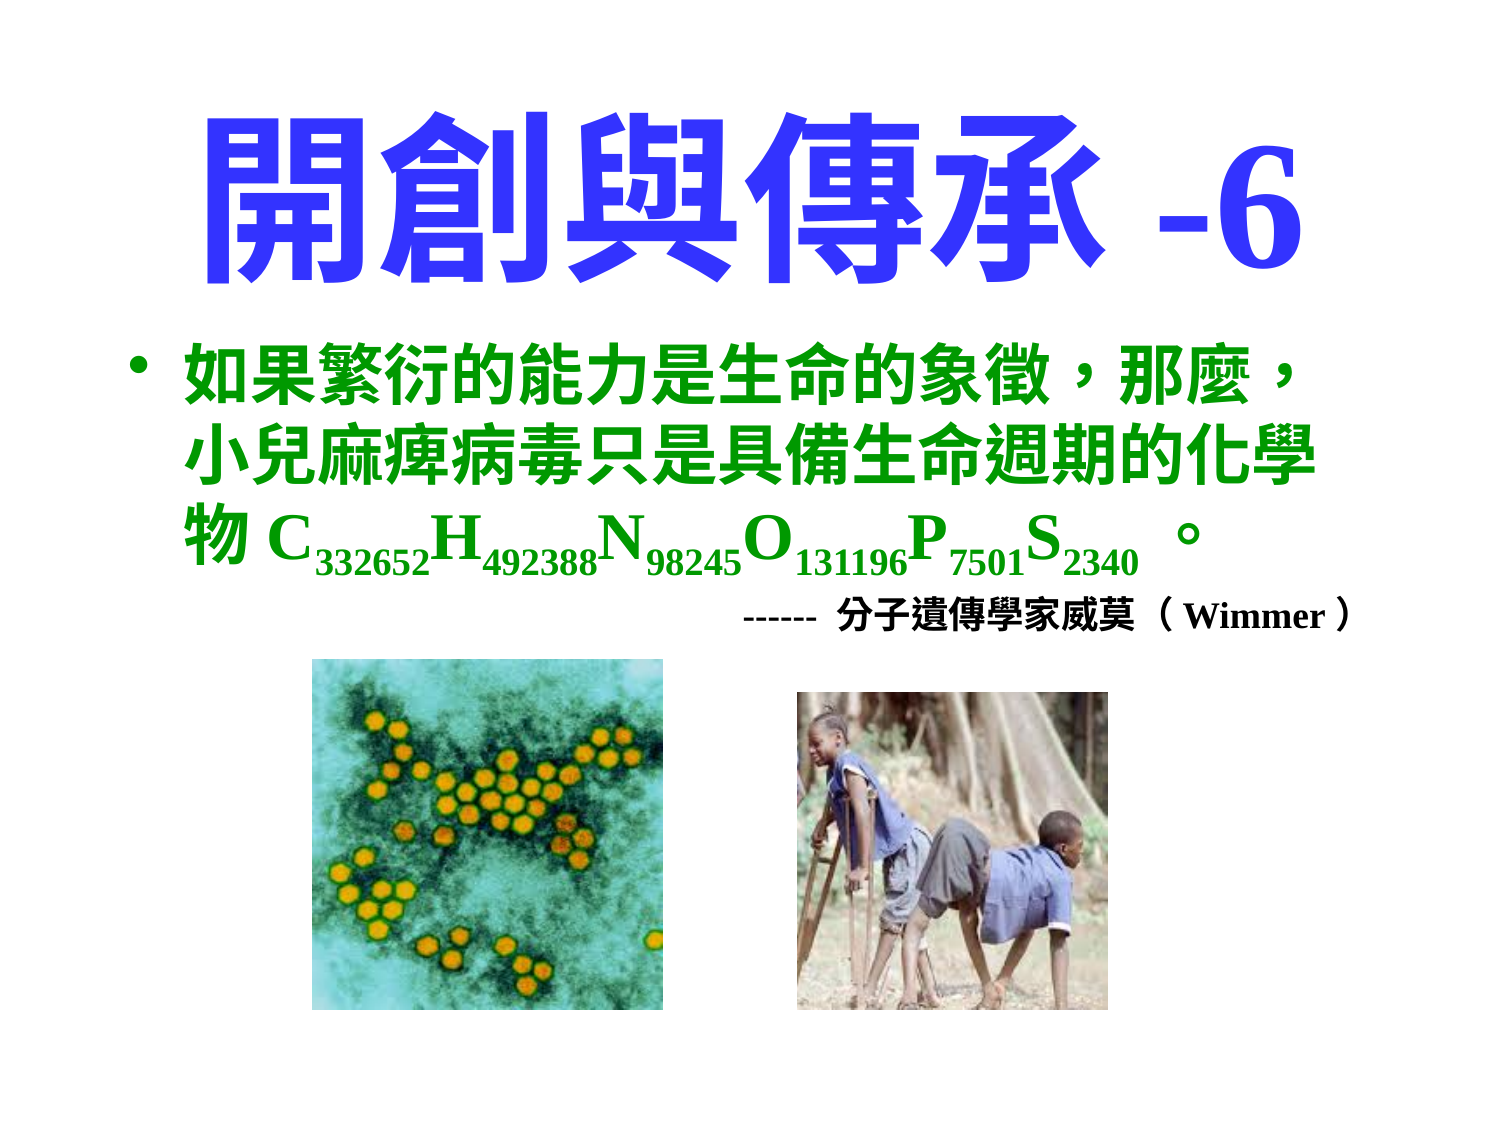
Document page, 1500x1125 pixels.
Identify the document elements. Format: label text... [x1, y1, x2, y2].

picture [796, 691, 1108, 1011]
title 開創與傳承-6 [112, 99, 1388, 288]
picture [312, 659, 664, 1011]
list 如果繁衍的能力是生命的象徵，那麼，小兒麻痺病毒只是具備生命週期的化學物C332652H492388N98245O131196P7501S2340。 ------ 分子遺傳學家威莫（Wimmer） [112, 324, 1388, 1000]
